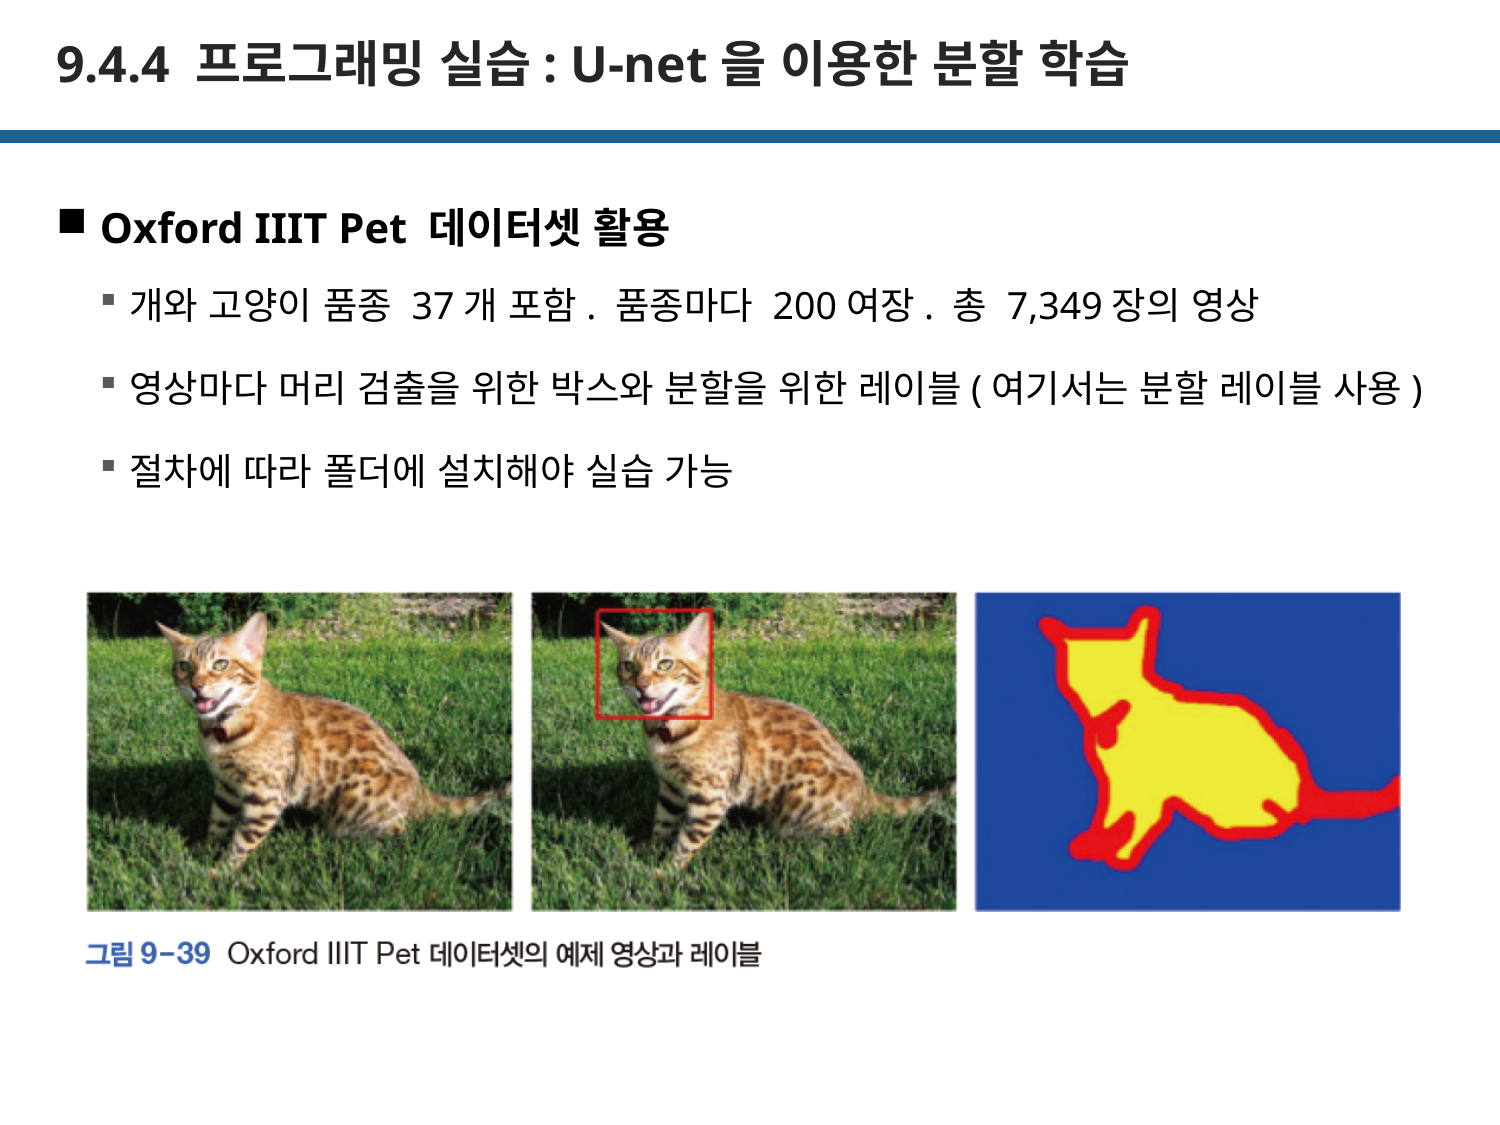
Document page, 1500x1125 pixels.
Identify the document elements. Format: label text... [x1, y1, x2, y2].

list Oxford IIIT Pet 데이터셋 활용 개와 고양이 품종 37개 포함. 품종마다 200여장. 총 7,349장의 영상 영상마다 머리 검출을 위한 박스와 분할을 위한 레이블(여기서는 분할 레이블 사용) 절차에 따라 폴더에 설치해야 실습 가능 [41, 169, 1459, 1067]
title 9.4.4 프로그래밍 실습: U-net을 이용한 분할 학습 [41, 17, 1282, 108]
picture [76, 585, 1408, 977]
